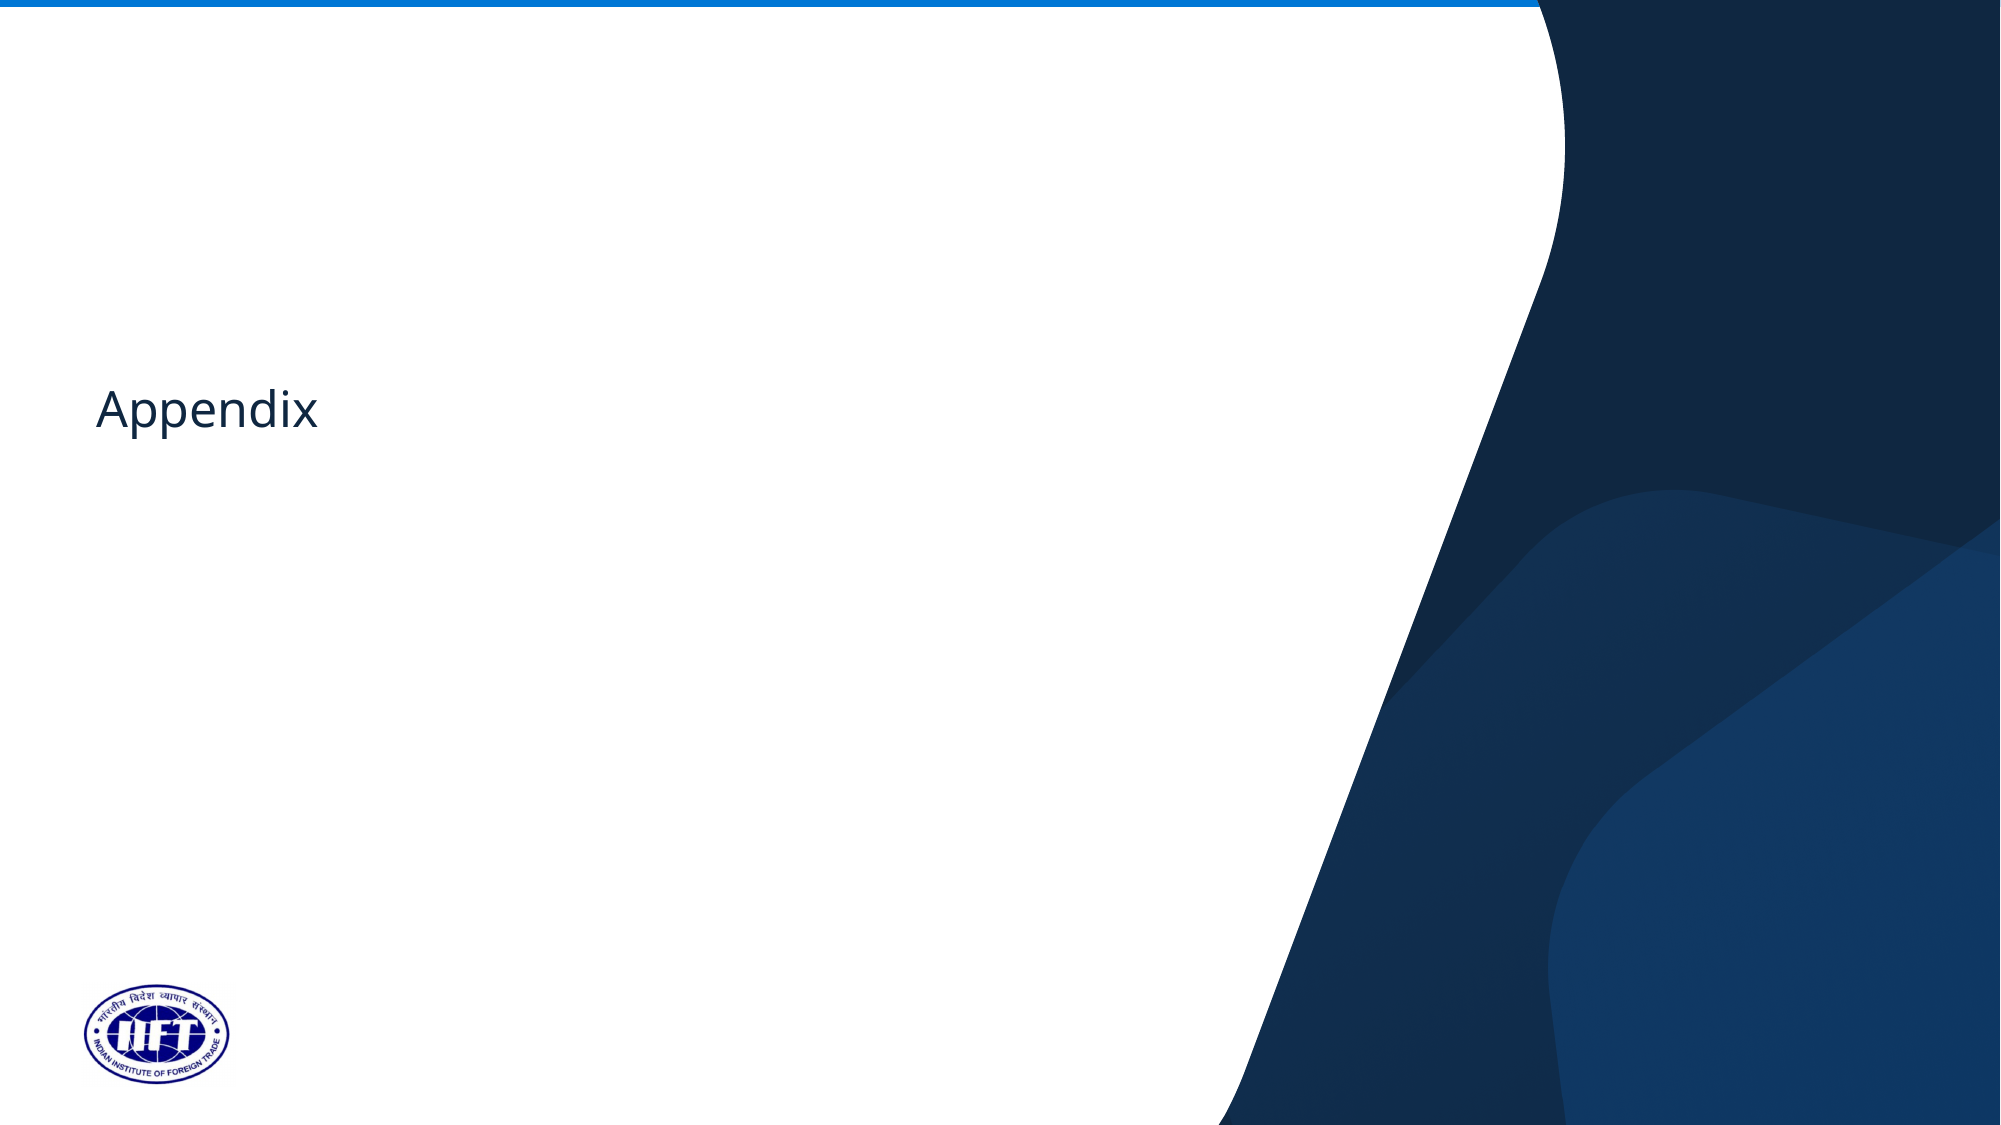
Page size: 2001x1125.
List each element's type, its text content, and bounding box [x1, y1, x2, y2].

picture [81, 982, 236, 1087]
list Appendix [81, 340, 1234, 650]
